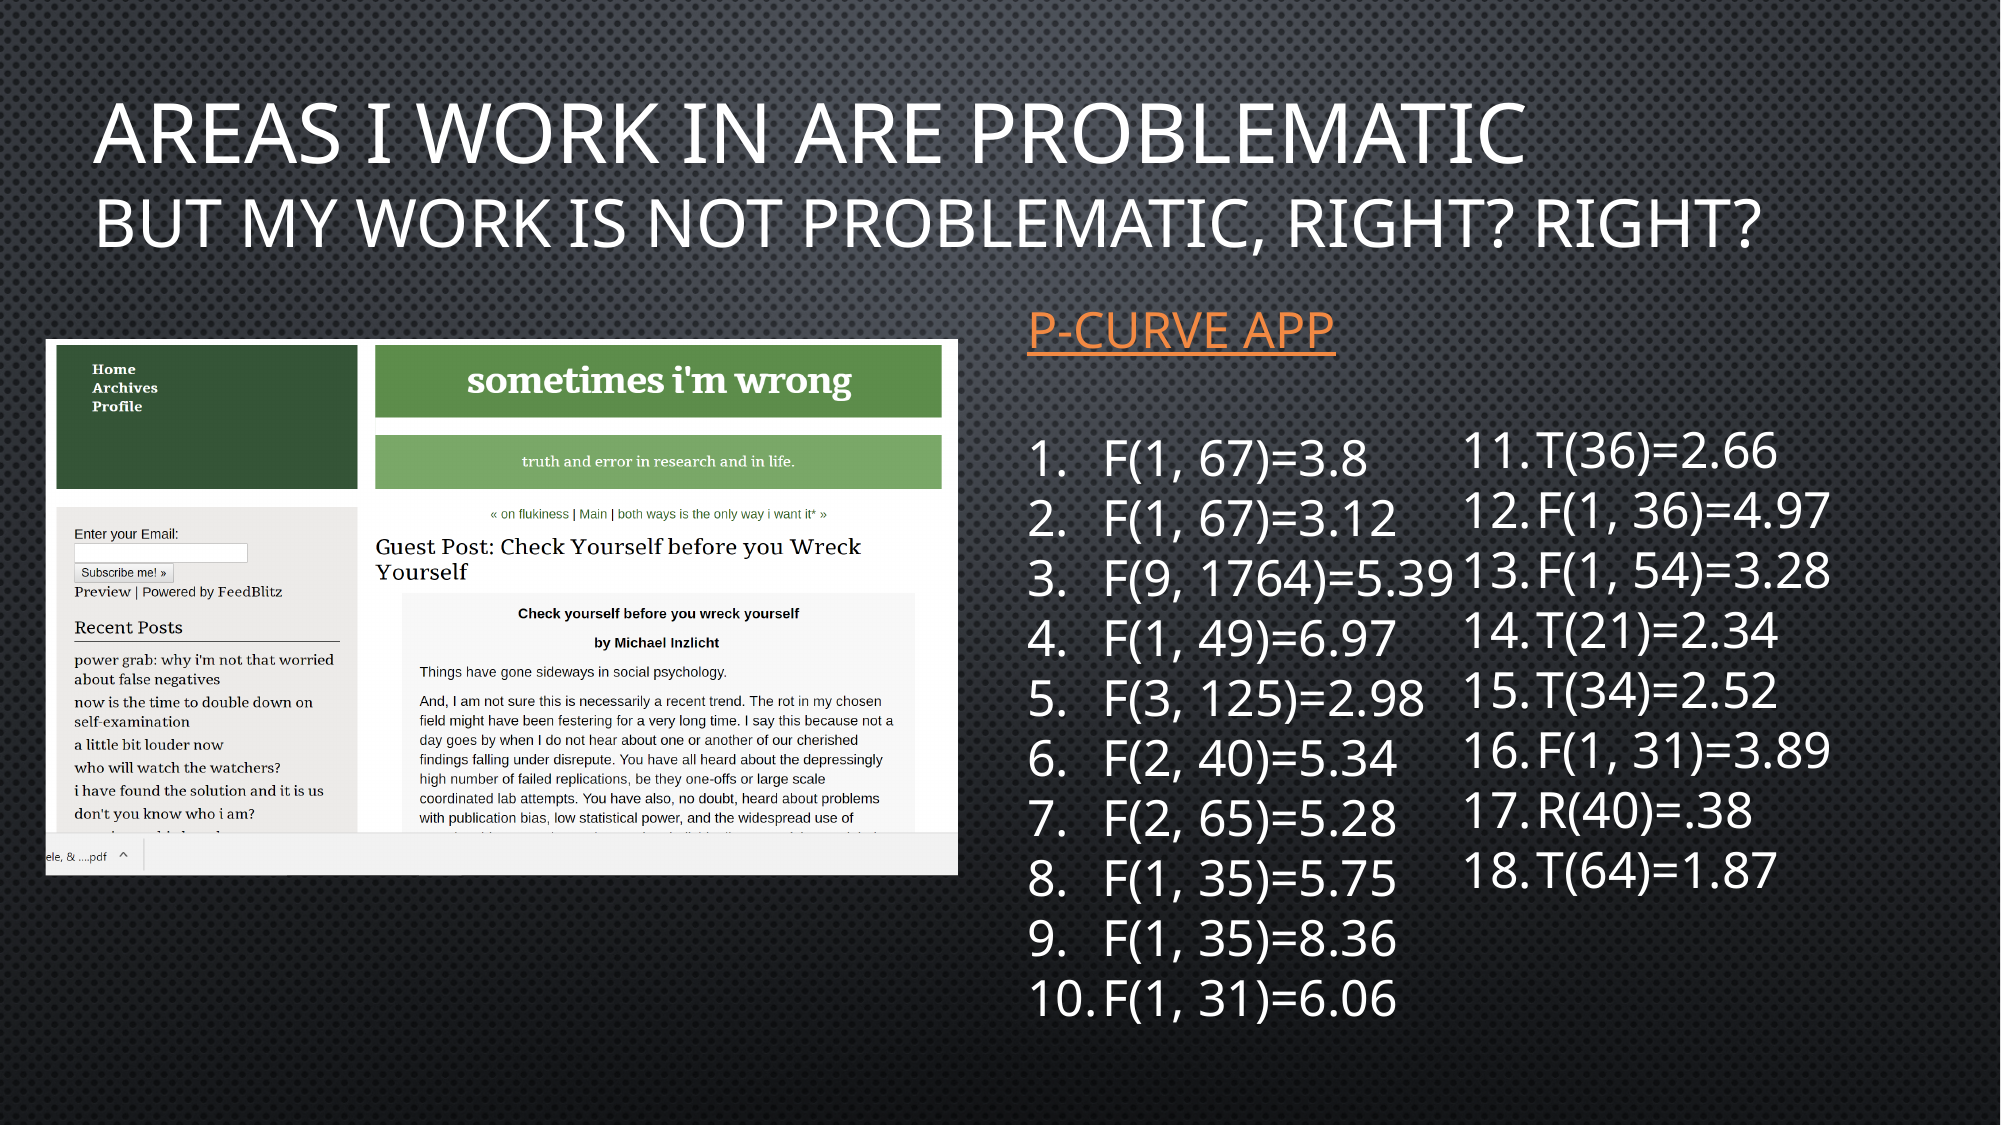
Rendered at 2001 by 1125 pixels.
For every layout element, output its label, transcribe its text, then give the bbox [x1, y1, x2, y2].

list P-curve app F(1, 67)=3.8 F(1, 67)=3.12 F(9, 1764)=5.39 F(1, 49)=6.97 F(3, 125)=2.98 F(2, 40)=5.34 F(2, 65)=5.28 F(1, 35)=5.75 F(1, 35)=8.36 F(1, 31)=6.06 t(36)=2.66 F(1, 36)=4.97 F(1, 54)=3.28 t(21)=2.34 t(34)=2.52 F(1, 31)=3.89 r(40)=.38 t(64)=1.87 [1012, 290, 1912, 1080]
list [45, 339, 958, 877]
title areas I work in are problematic but my work is not problematic, right? Right? [78, 99, 1912, 242]
